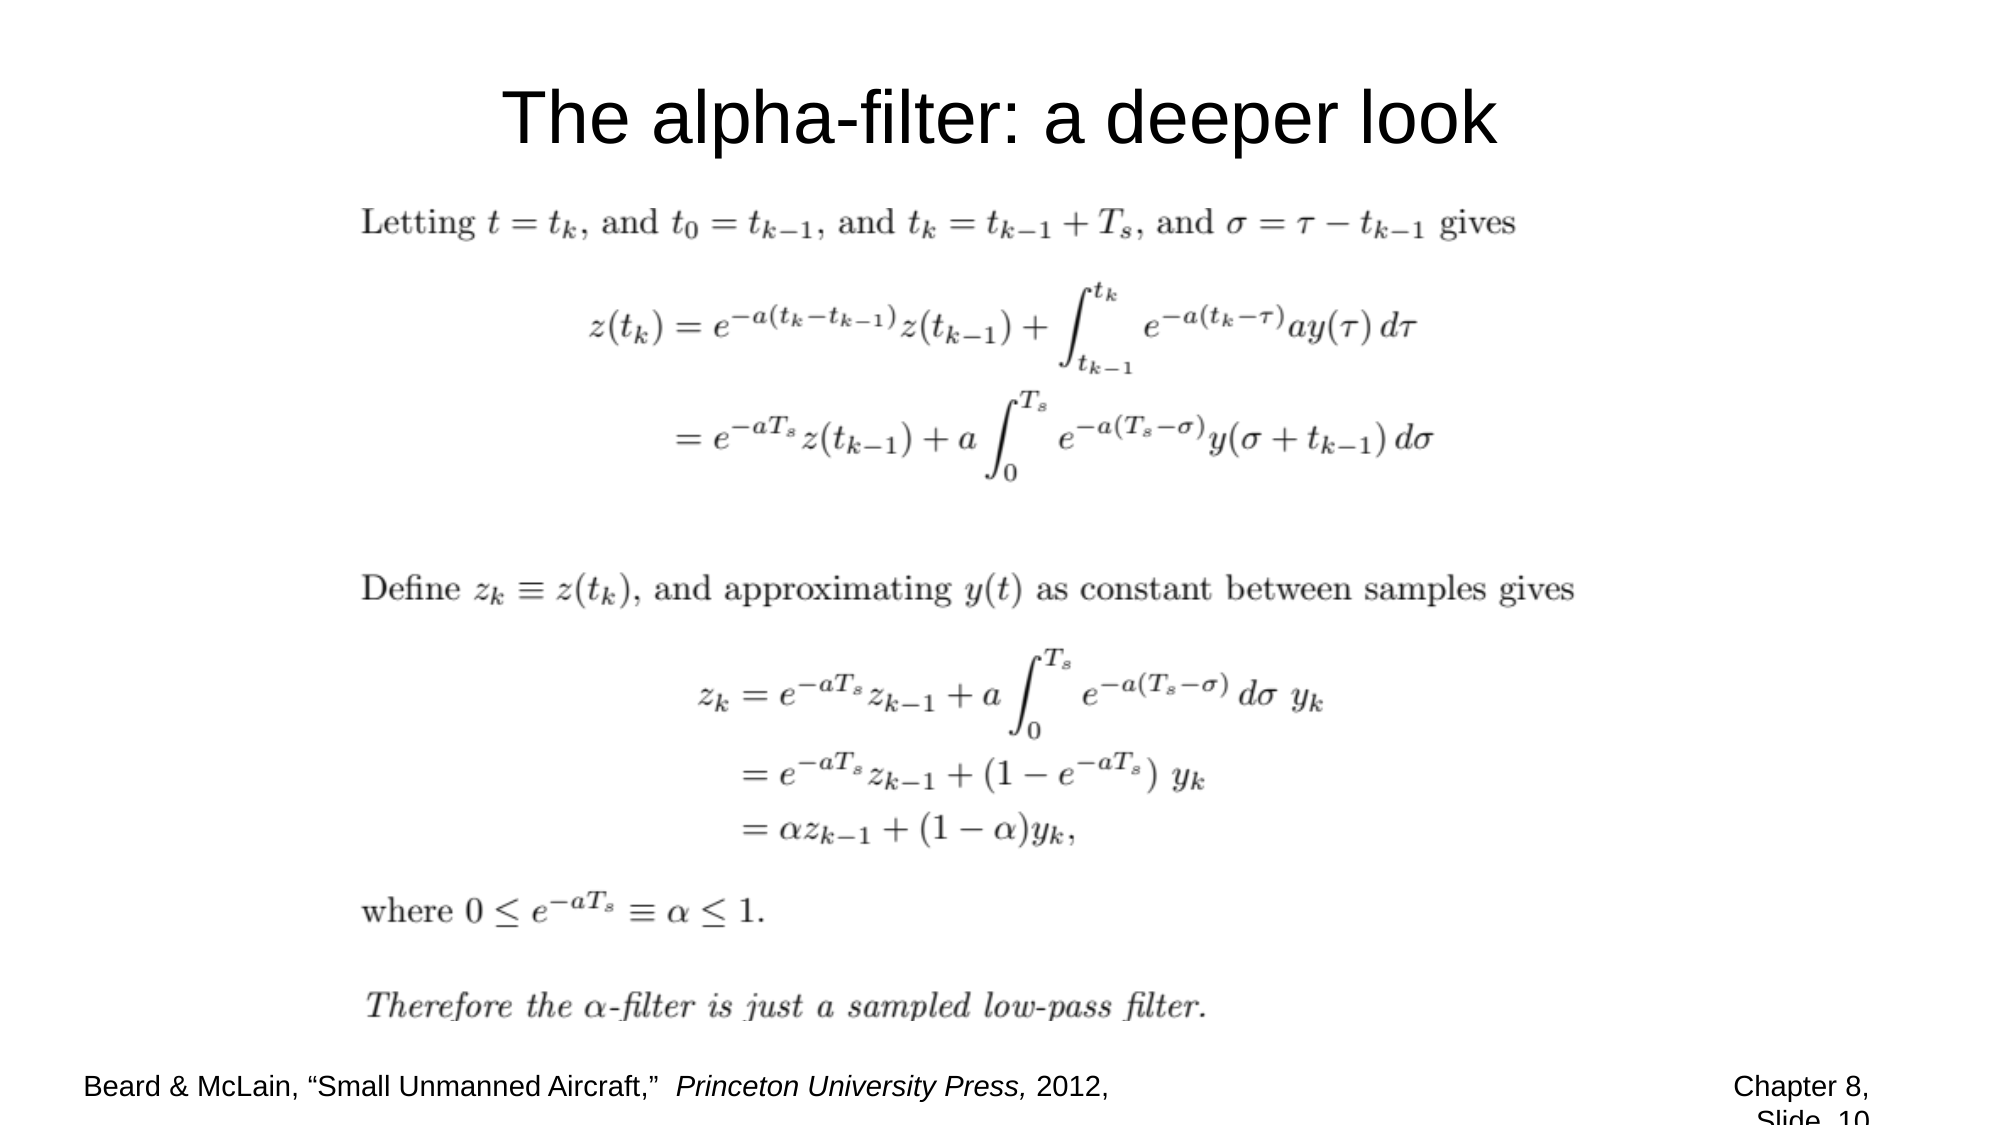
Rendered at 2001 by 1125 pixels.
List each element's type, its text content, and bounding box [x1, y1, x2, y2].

title The alpha-filter: a deeper look [324, 42, 1676, 184]
picture [324, 208, 1608, 1021]
